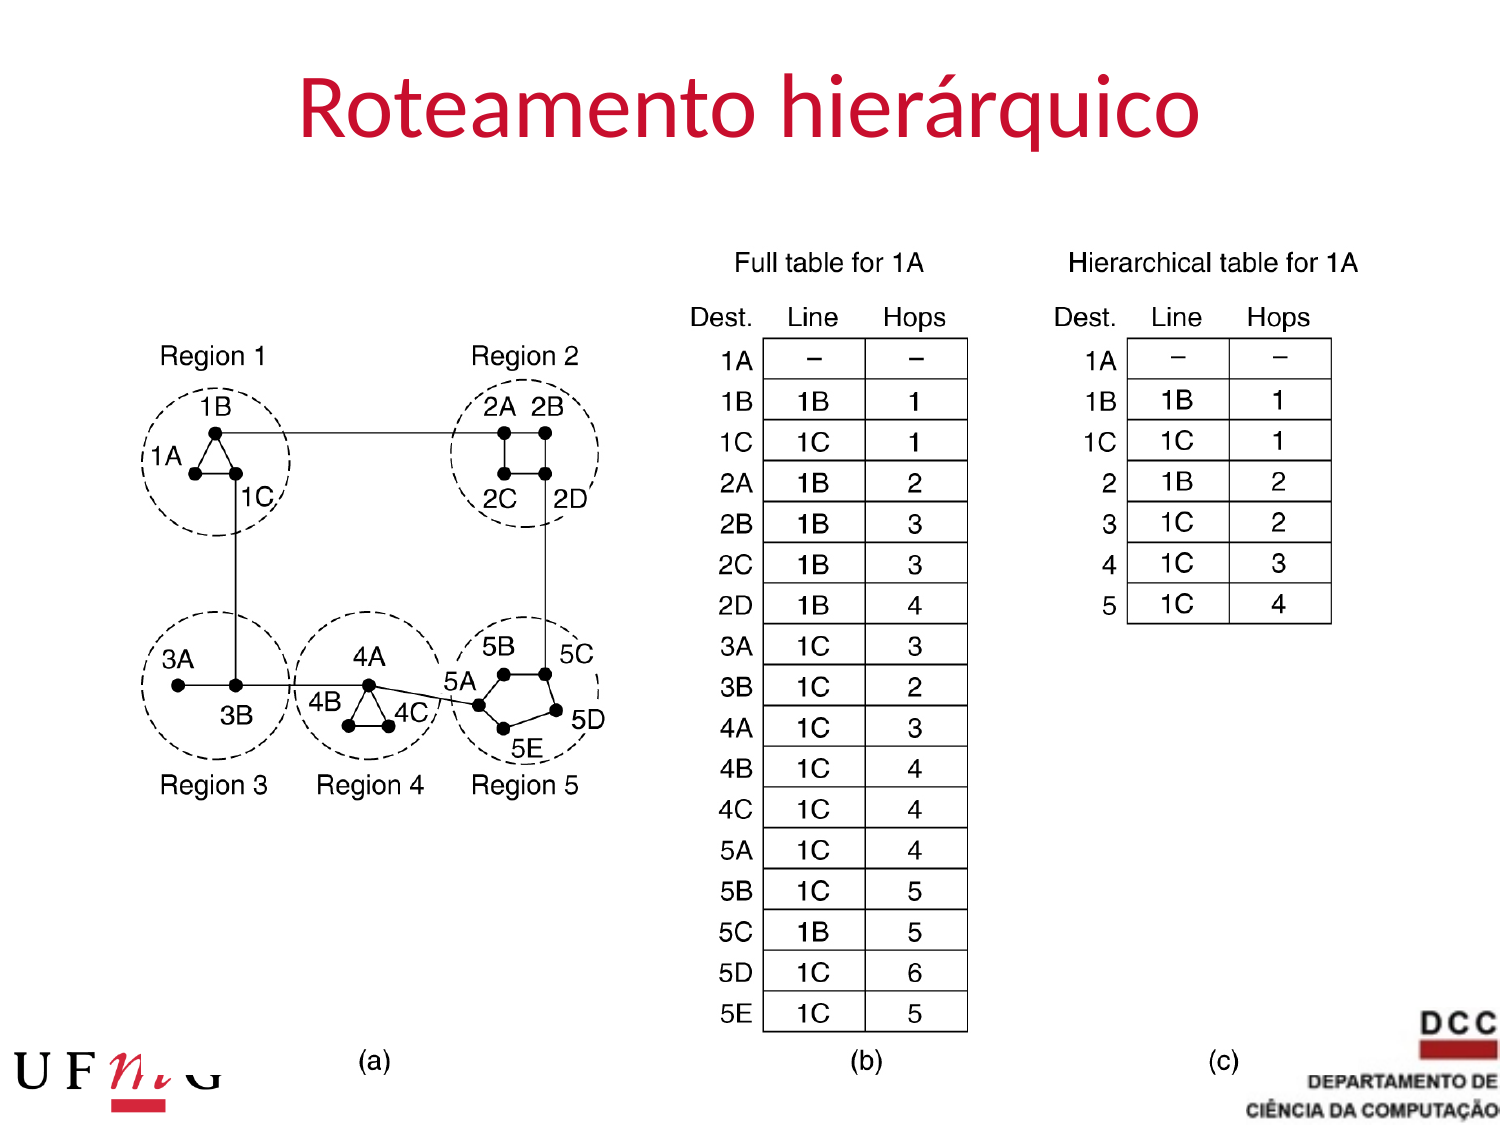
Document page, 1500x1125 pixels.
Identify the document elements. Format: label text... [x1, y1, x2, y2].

title Roteamento hierárquico [75, 7, 1425, 195]
picture [5, 246, 1500, 1125]
